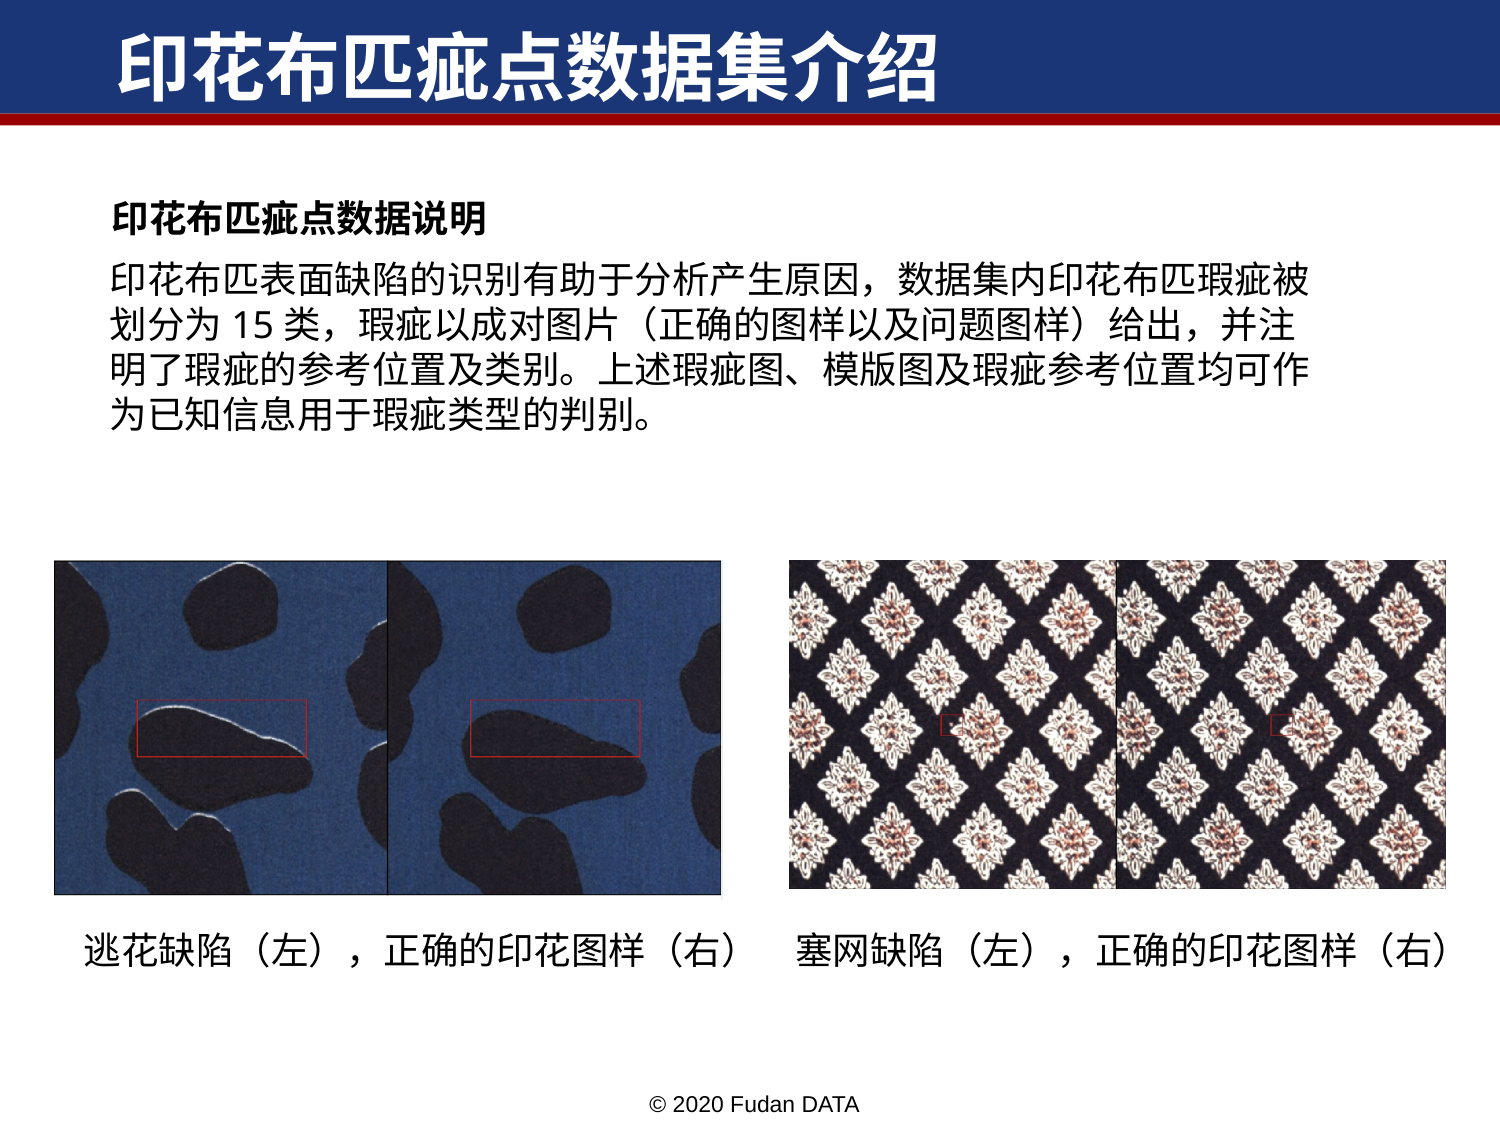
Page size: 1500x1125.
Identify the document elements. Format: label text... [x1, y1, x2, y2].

text_box 塞网缺陷（左），正确的印花图样（右） [780, 919, 1486, 980]
text_box 逃花缺陷（左），正确的印花图样（右） [69, 919, 774, 980]
text_box 印花布匹疵点数据说明 [97, 187, 502, 248]
text_box 印花布匹表面缺陷的识别有助于分析产生原因，数据集内印花布匹瑕疵被划分为15类，瑕疵以成对图片（正确的图样以及问题图样）给出，并注明了瑕疵的参考位置及类别。上述瑕疵图、模版图及瑕疵参考位置均可作为已知信息用于瑕疵类型的判别。 [95, 248, 1336, 444]
picture [53, 560, 724, 900]
picture [788, 560, 1447, 889]
title 印花布匹疵点数据集介绍 [100, 18, 1381, 112]
